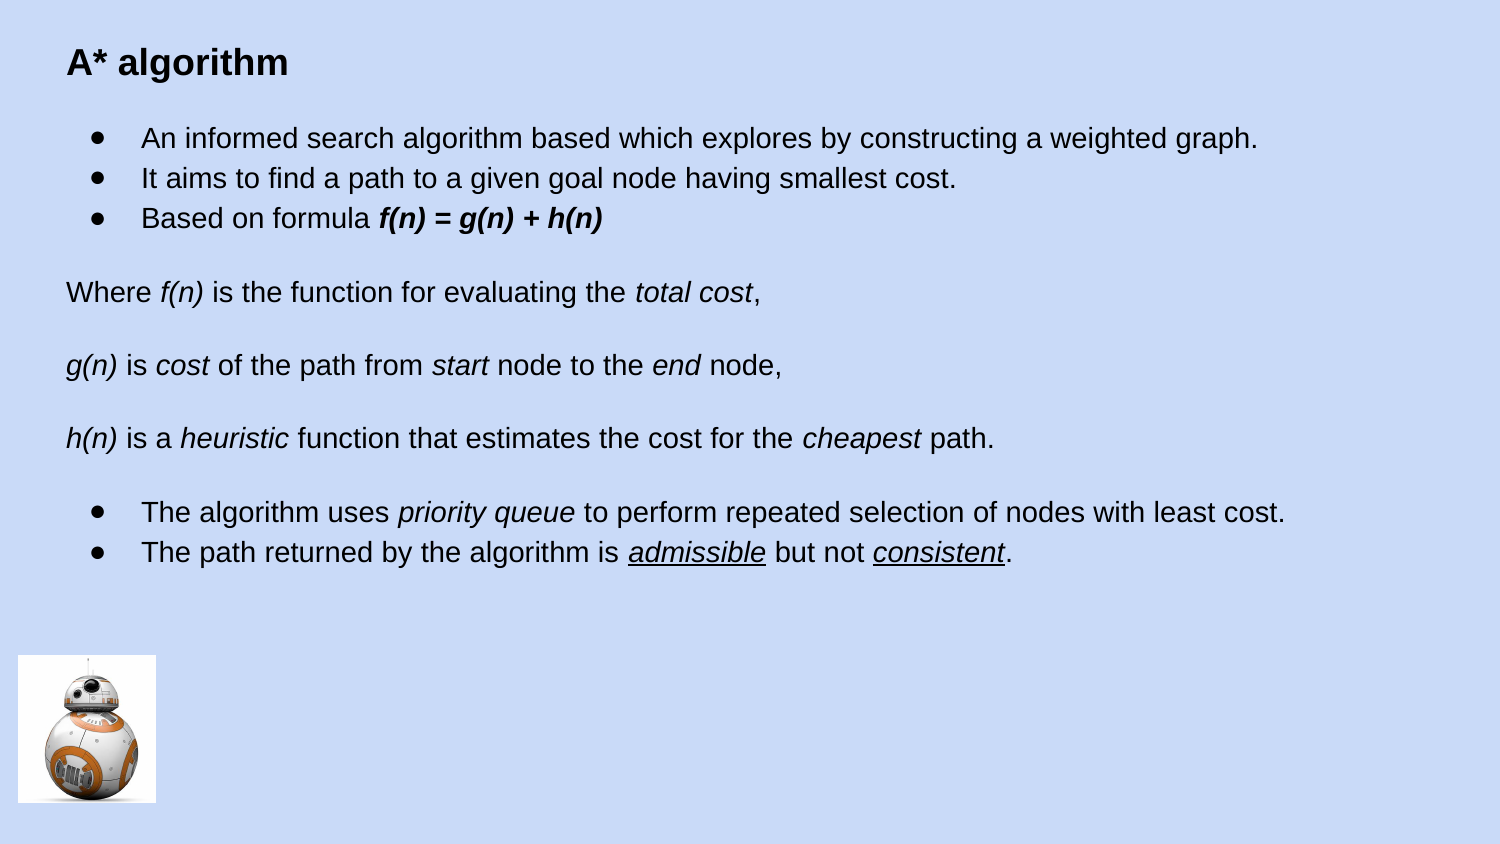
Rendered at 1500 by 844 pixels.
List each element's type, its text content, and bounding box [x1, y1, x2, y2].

picture [17, 654, 156, 803]
title A* algorithm [51, 23, 1449, 98]
list An informed search algorithm based which explores by constructing a weighted graph. It aims to find a path to a given goal node having smallest cost. Based on formula f(n) = g(n) + h(n) Where f(n) is the function for evaluating the total cost, g(n) is cost of the path from start node to the end node, h(n) is a heuristic function that estimates the cost for the cheapest path. The algorithm uses priority queue to perform repeated selection of nodes with least cost. The path returned by the algorithm is admissible but not consistent. [51, 98, 1449, 745]
